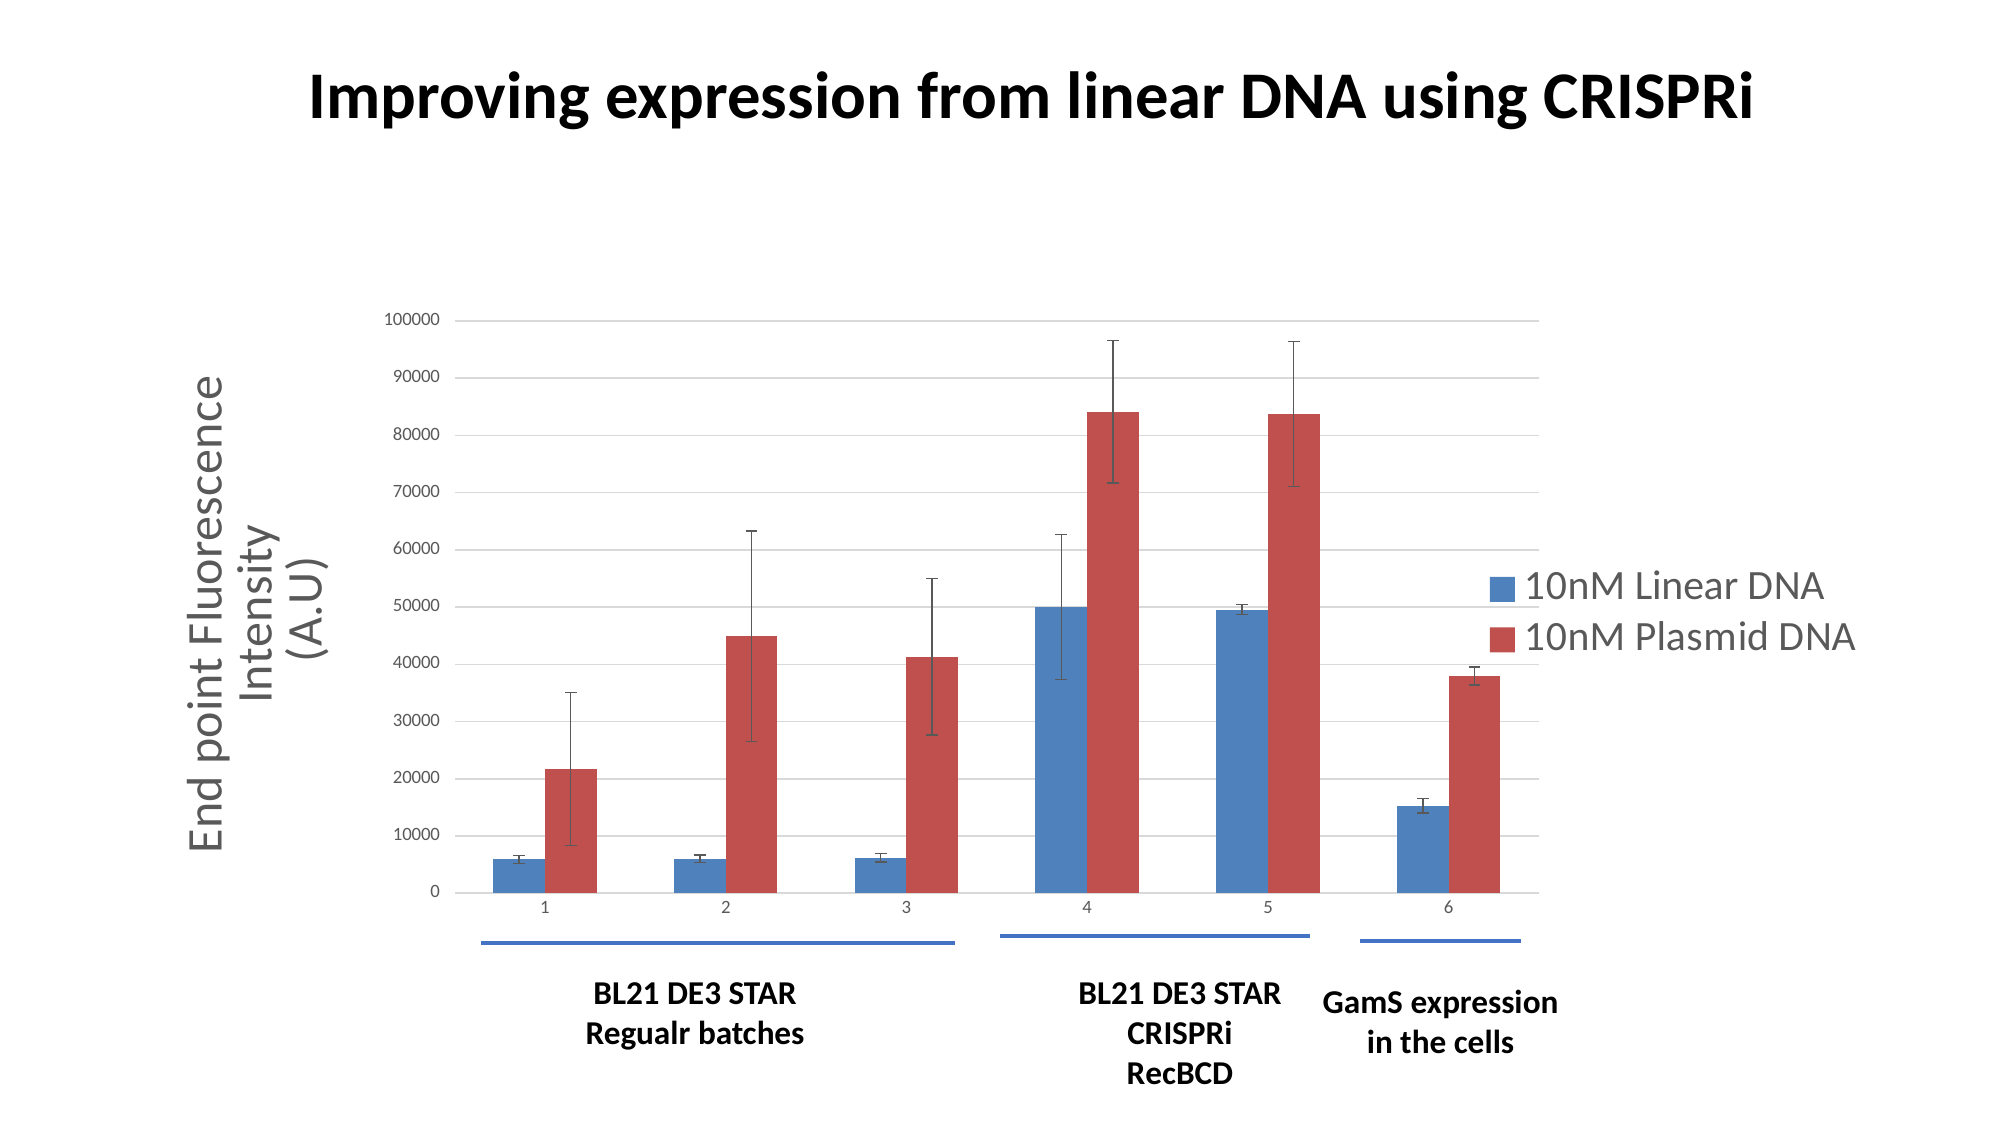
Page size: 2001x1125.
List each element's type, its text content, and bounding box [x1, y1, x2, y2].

text_box BL21 DE3 STAR Regualr batches [548, 963, 842, 1059]
text_box BL21 DE3 STAR CRISPRi RecBCD [999, 963, 1361, 1099]
text_box GamS expression in the cells [1294, 973, 1588, 1068]
chart [164, 298, 1884, 932]
text_box Improving expression from linear DNA using CRISPRi [228, 44, 1836, 140]
